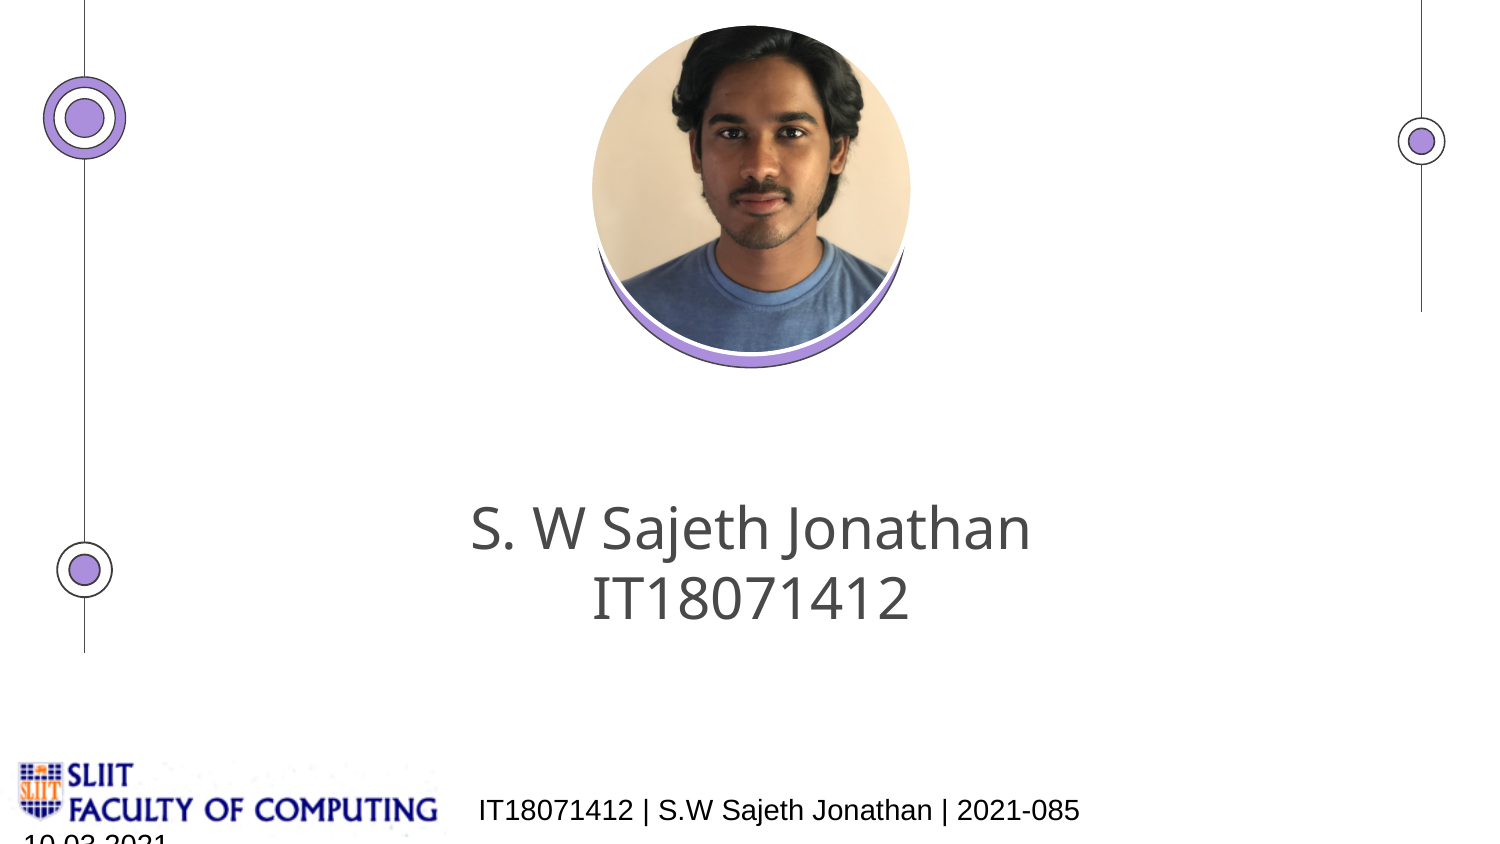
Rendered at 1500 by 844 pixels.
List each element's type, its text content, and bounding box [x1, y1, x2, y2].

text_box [0, 761, 1500, 837]
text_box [589, 23, 913, 355]
title S. W Sajeth Jonathan IT18071412 [134, 476, 1369, 584]
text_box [595, 363, 907, 368]
